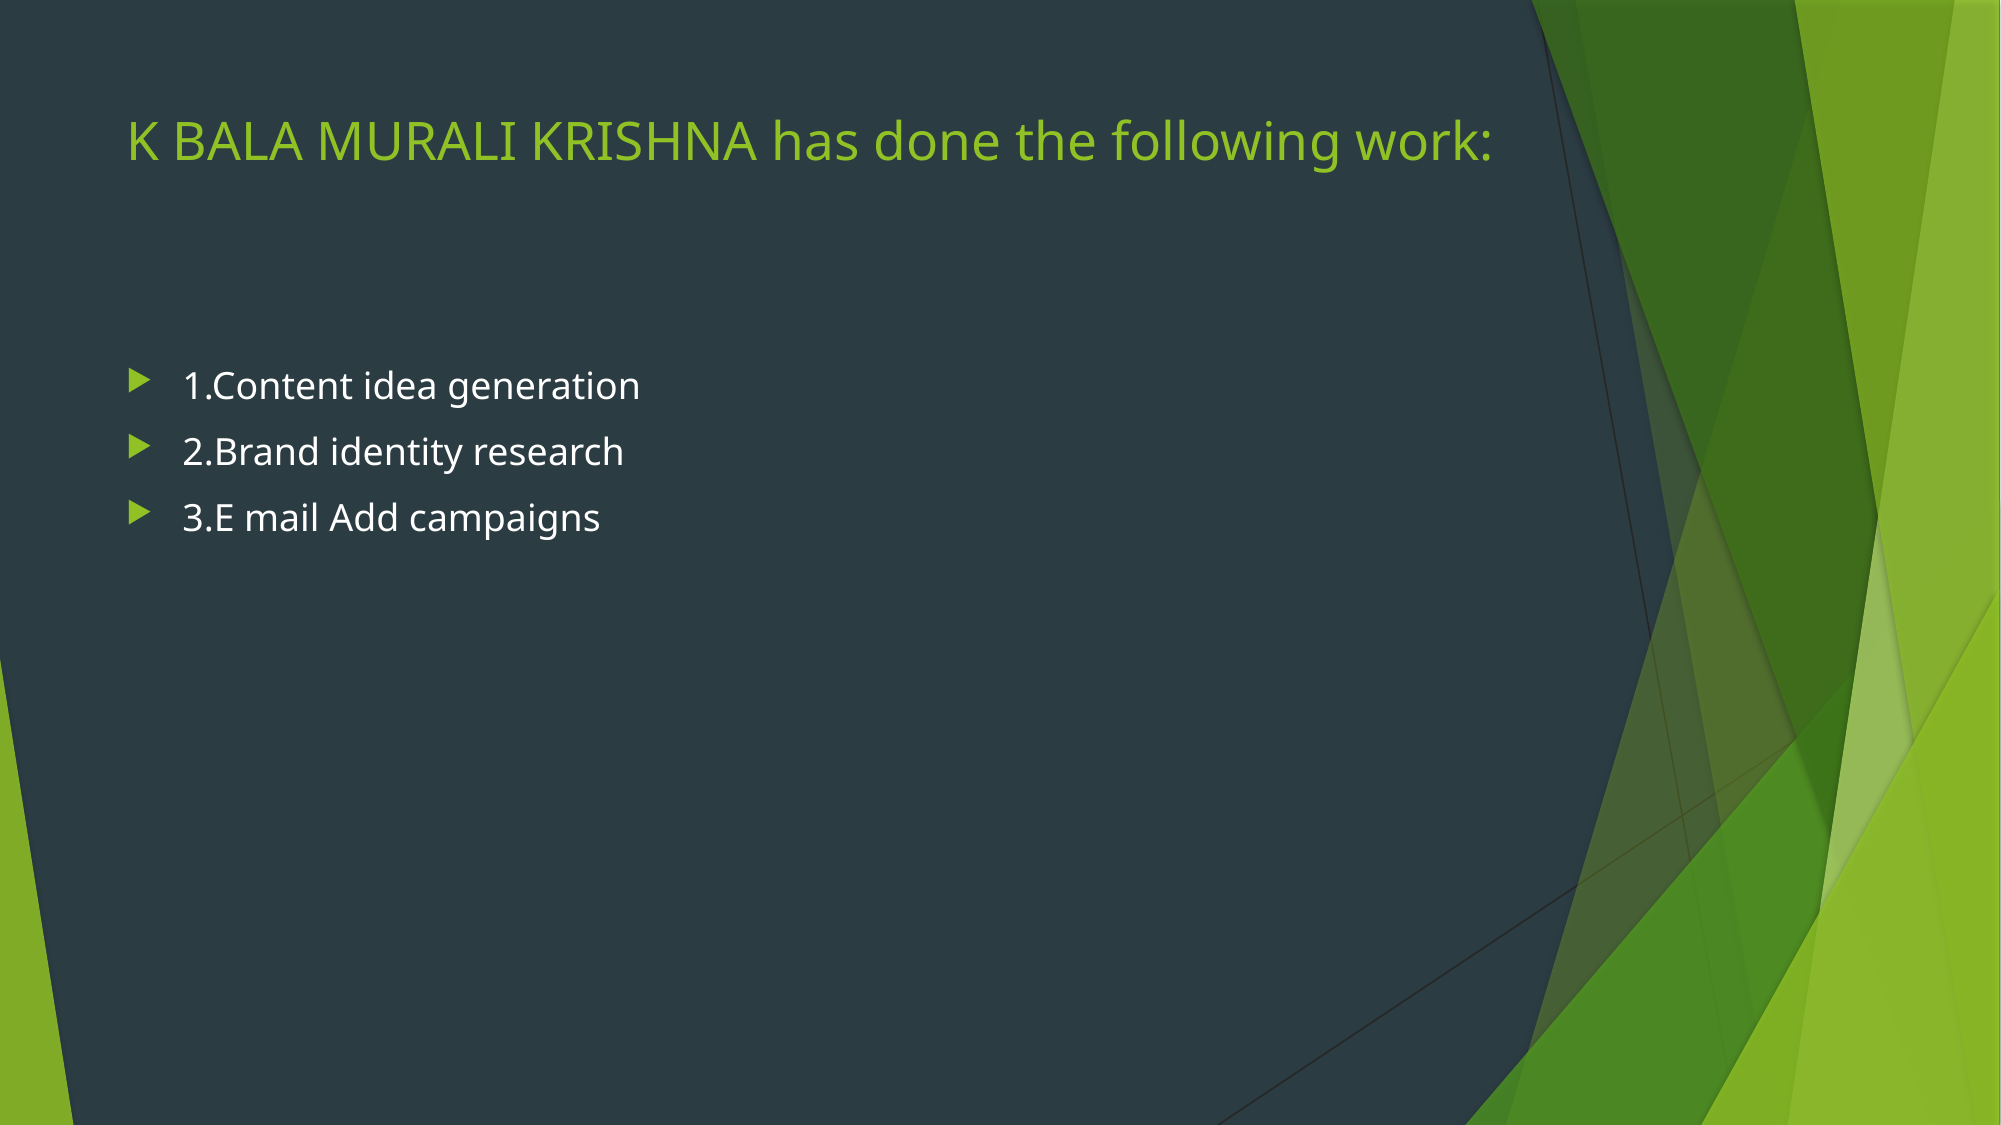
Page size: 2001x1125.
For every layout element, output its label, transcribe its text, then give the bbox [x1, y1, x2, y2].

list 1.Content idea generation 2.Brand identity research 3.E mail Add campaigns [111, 354, 1522, 992]
title K BALA MURALI KRISHNA has done the following work: [111, 99, 1522, 317]
